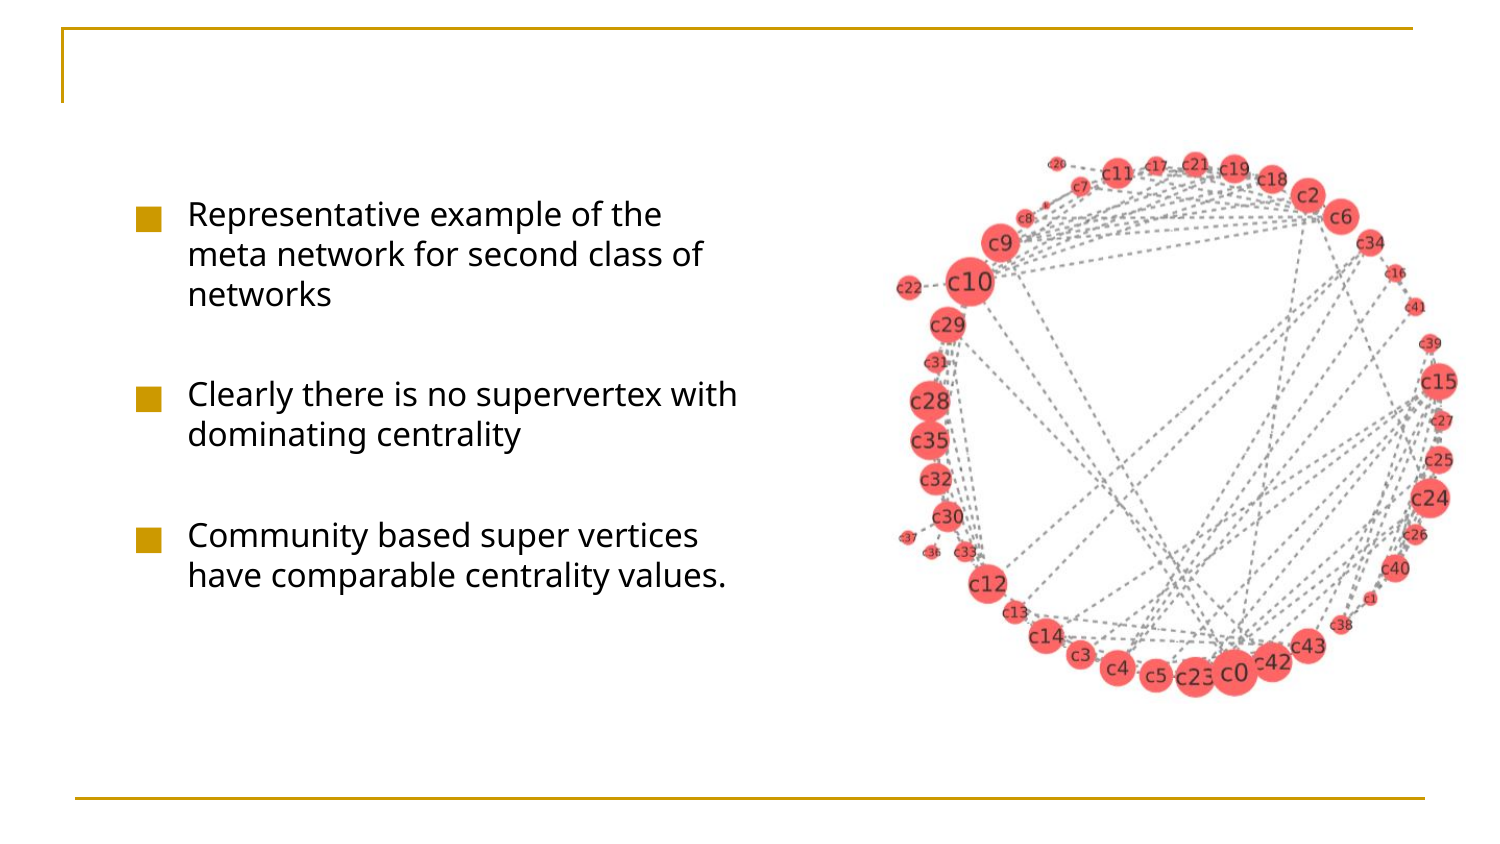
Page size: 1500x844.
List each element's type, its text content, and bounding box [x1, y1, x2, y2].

picture [883, 139, 1467, 704]
list Representative example of the meta network for second class of networks Clearly there is no supervertex with dominating centrality Community based super vertices have comparable centrality values. [98, 79, 762, 765]
